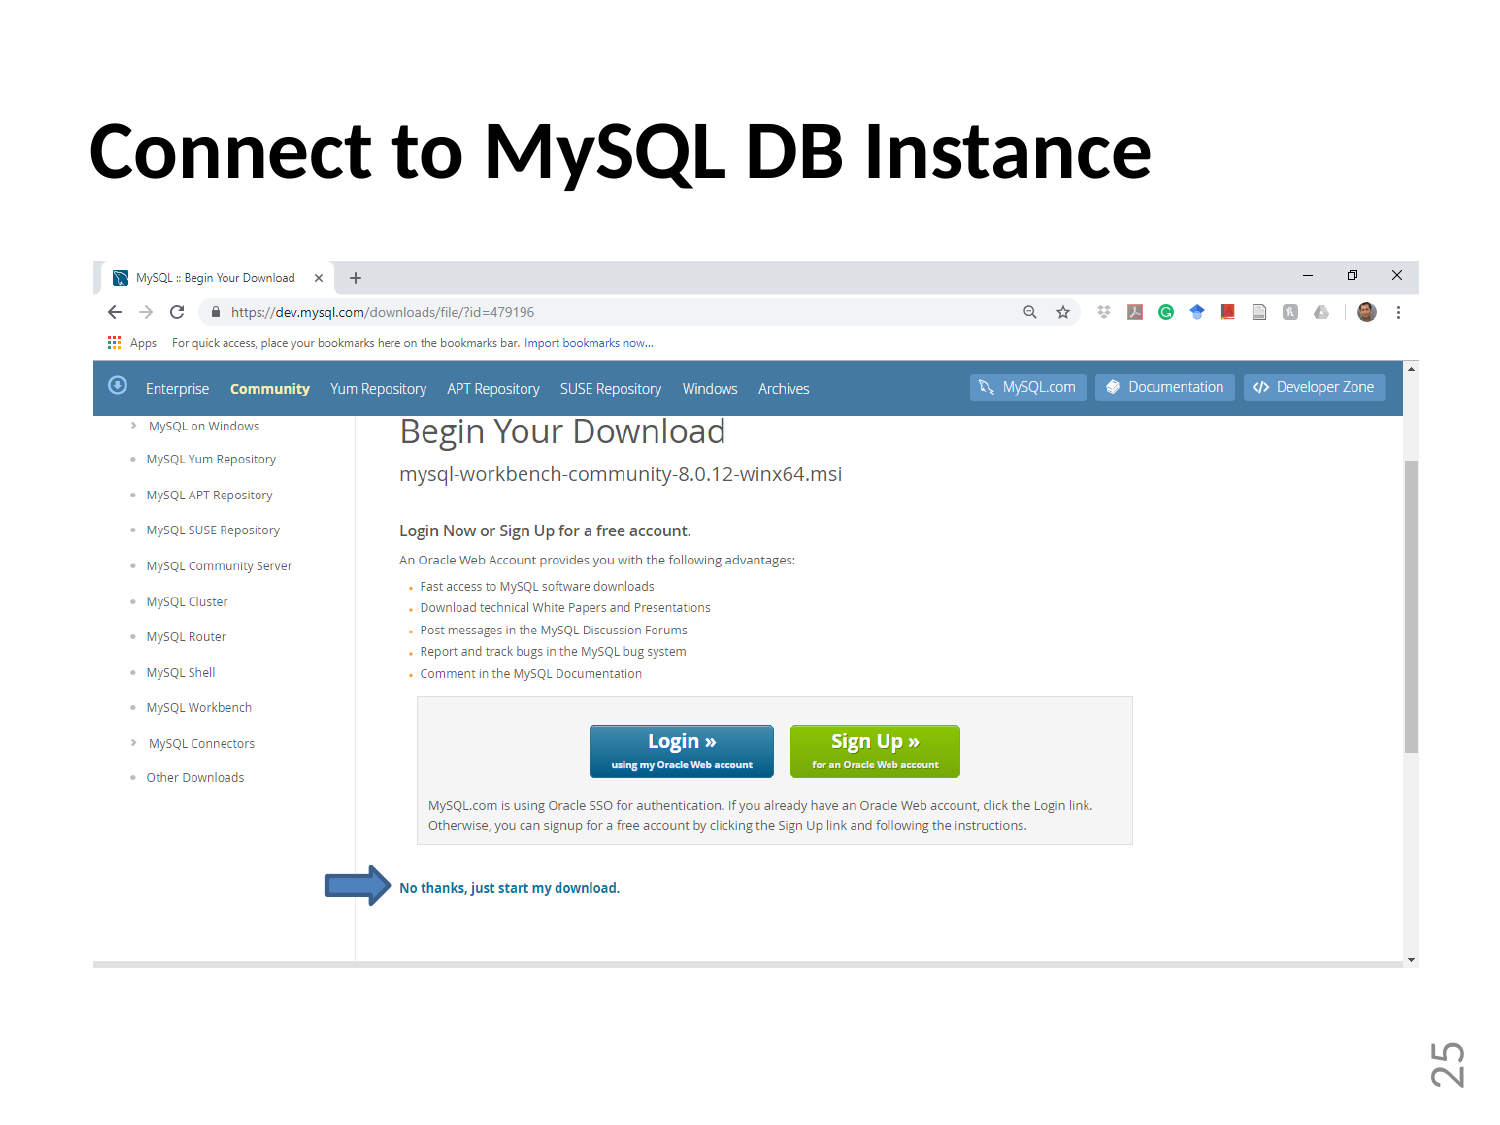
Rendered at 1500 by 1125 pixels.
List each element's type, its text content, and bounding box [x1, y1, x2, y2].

picture [93, 260, 1420, 968]
slide_number 25 [1412, 1025, 1475, 1125]
text_box Connect to MySQL DB Instance [74, 87, 1438, 203]
